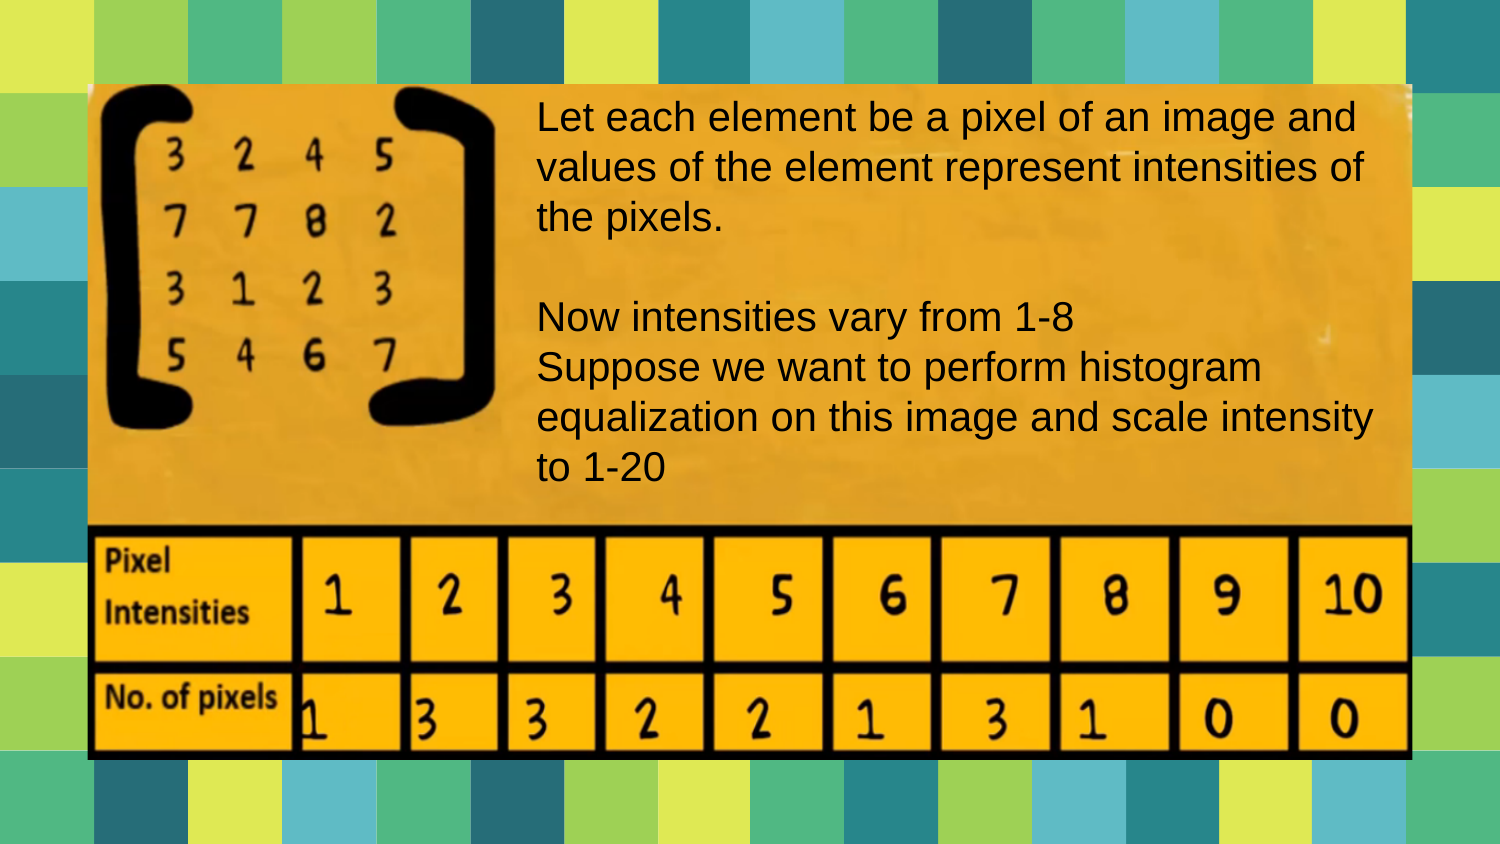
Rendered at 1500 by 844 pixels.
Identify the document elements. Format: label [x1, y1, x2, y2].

picture [87, 84, 1413, 760]
